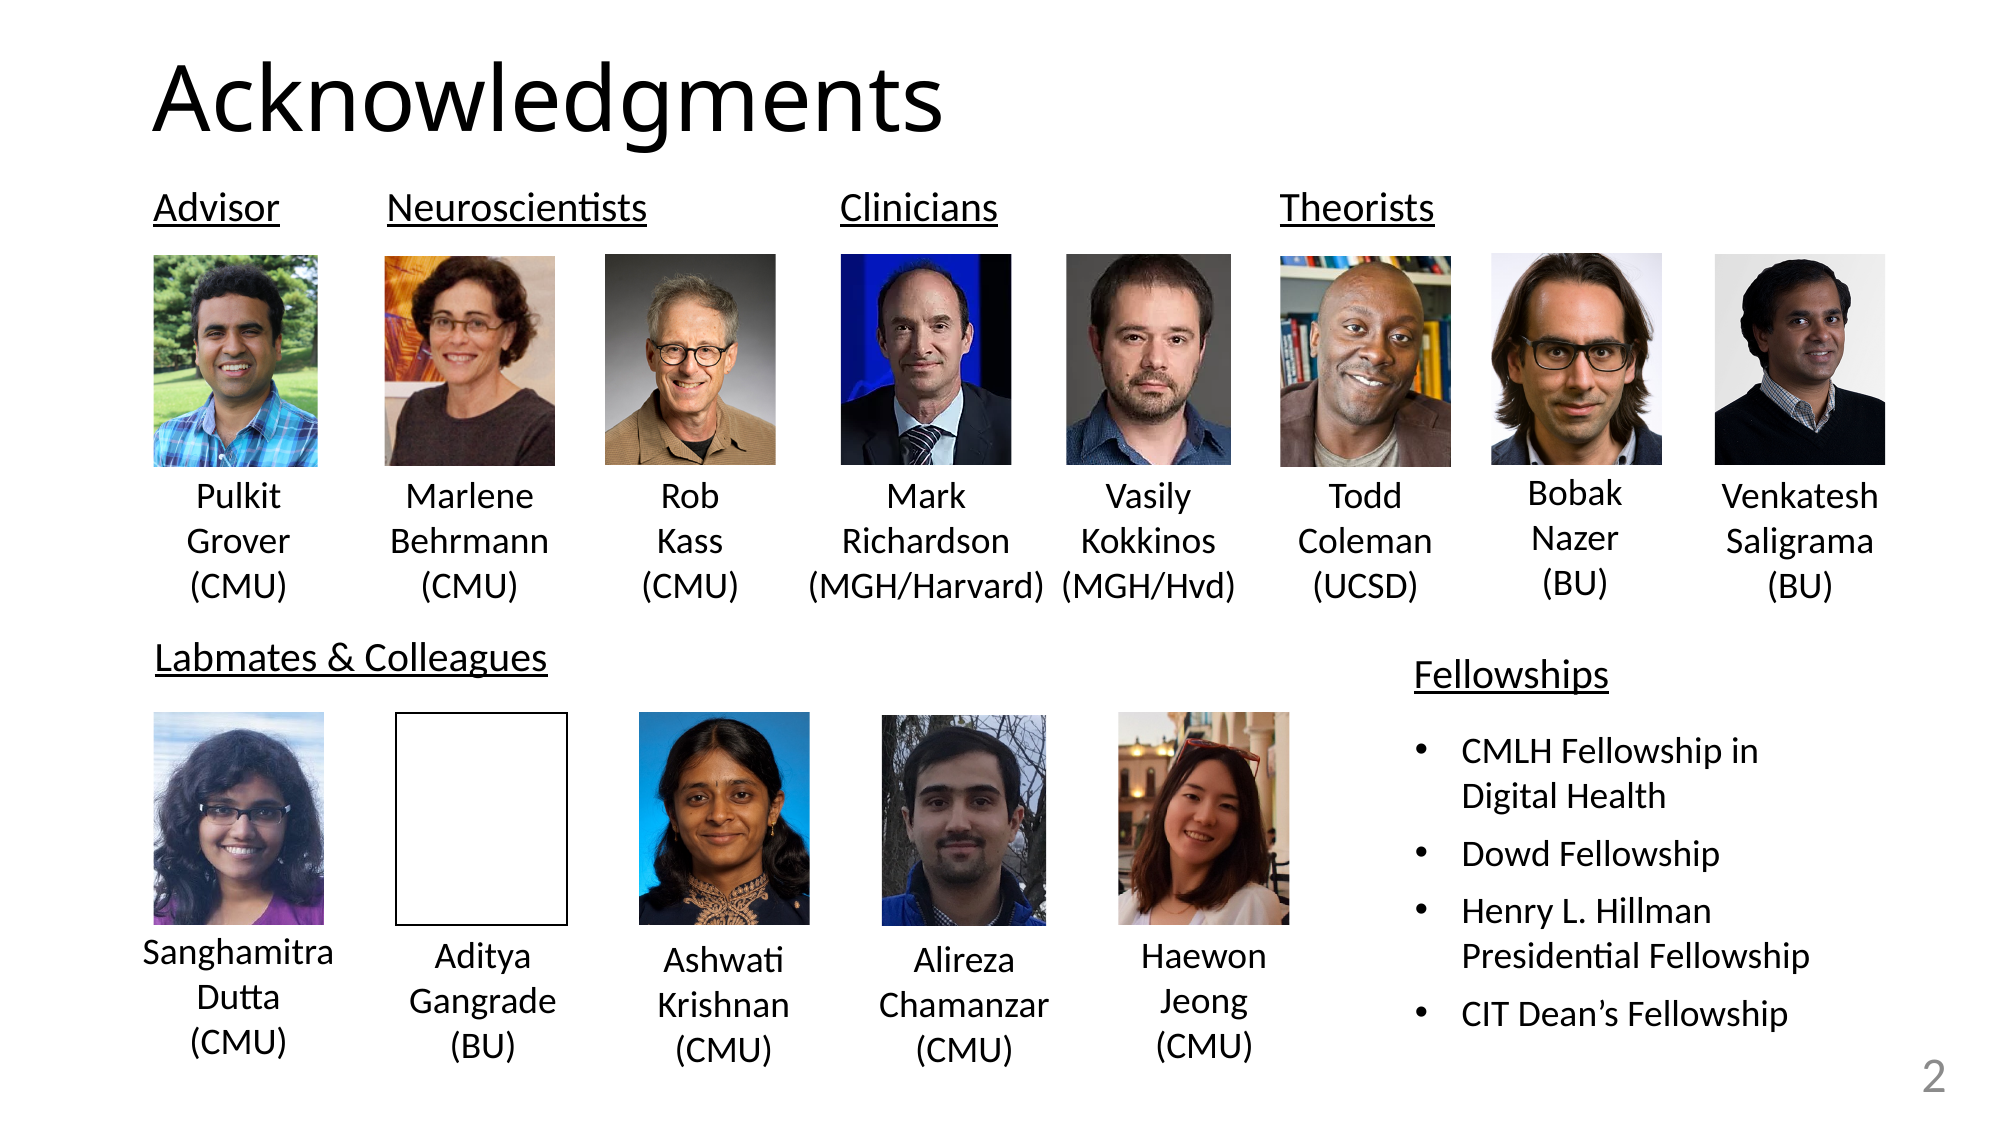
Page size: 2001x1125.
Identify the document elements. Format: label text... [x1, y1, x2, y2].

text_box [395, 712, 568, 924]
text_box Haewon Jeong (CMU) [1126, 925, 1282, 1074]
text_box Labmates & Colleagues [139, 622, 563, 687]
text_box Advisor [138, 171, 296, 237]
picture [153, 712, 325, 925]
text_box Neuroscientists [371, 171, 663, 237]
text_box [790, 254, 1044, 616]
text_box Theorists [1264, 171, 1450, 237]
text_box Alireza Chamanzar (CMU) [864, 927, 1065, 1077]
text_box Ashwati Krishnan (CMU) [642, 927, 805, 1077]
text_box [1491, 253, 1662, 613]
picture [1118, 711, 1290, 925]
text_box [1705, 254, 1895, 616]
text_box Fellowships [1399, 639, 1625, 704]
text_box Sanghamitra Dutta (CMU) [127, 919, 350, 1070]
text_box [1044, 254, 1253, 616]
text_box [153, 255, 318, 616]
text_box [1280, 256, 1451, 616]
text_box CMLH Fellowship in Digital Health Dowd Fellowship Henry L. Hillman Presidential Fellowship CIT Dean’s Fellowship [1399, 718, 1862, 1041]
picture [639, 711, 810, 925]
slide_number 2 [1511, 1042, 1962, 1103]
picture [881, 715, 1047, 926]
picture [646, 870, 651, 880]
text_box Acknowledgments [137, 34, 1863, 170]
text_box Clinicians [825, 171, 1014, 237]
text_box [605, 254, 776, 616]
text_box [374, 256, 566, 616]
text_box Aditya Gangrade (BU) [394, 924, 572, 1074]
